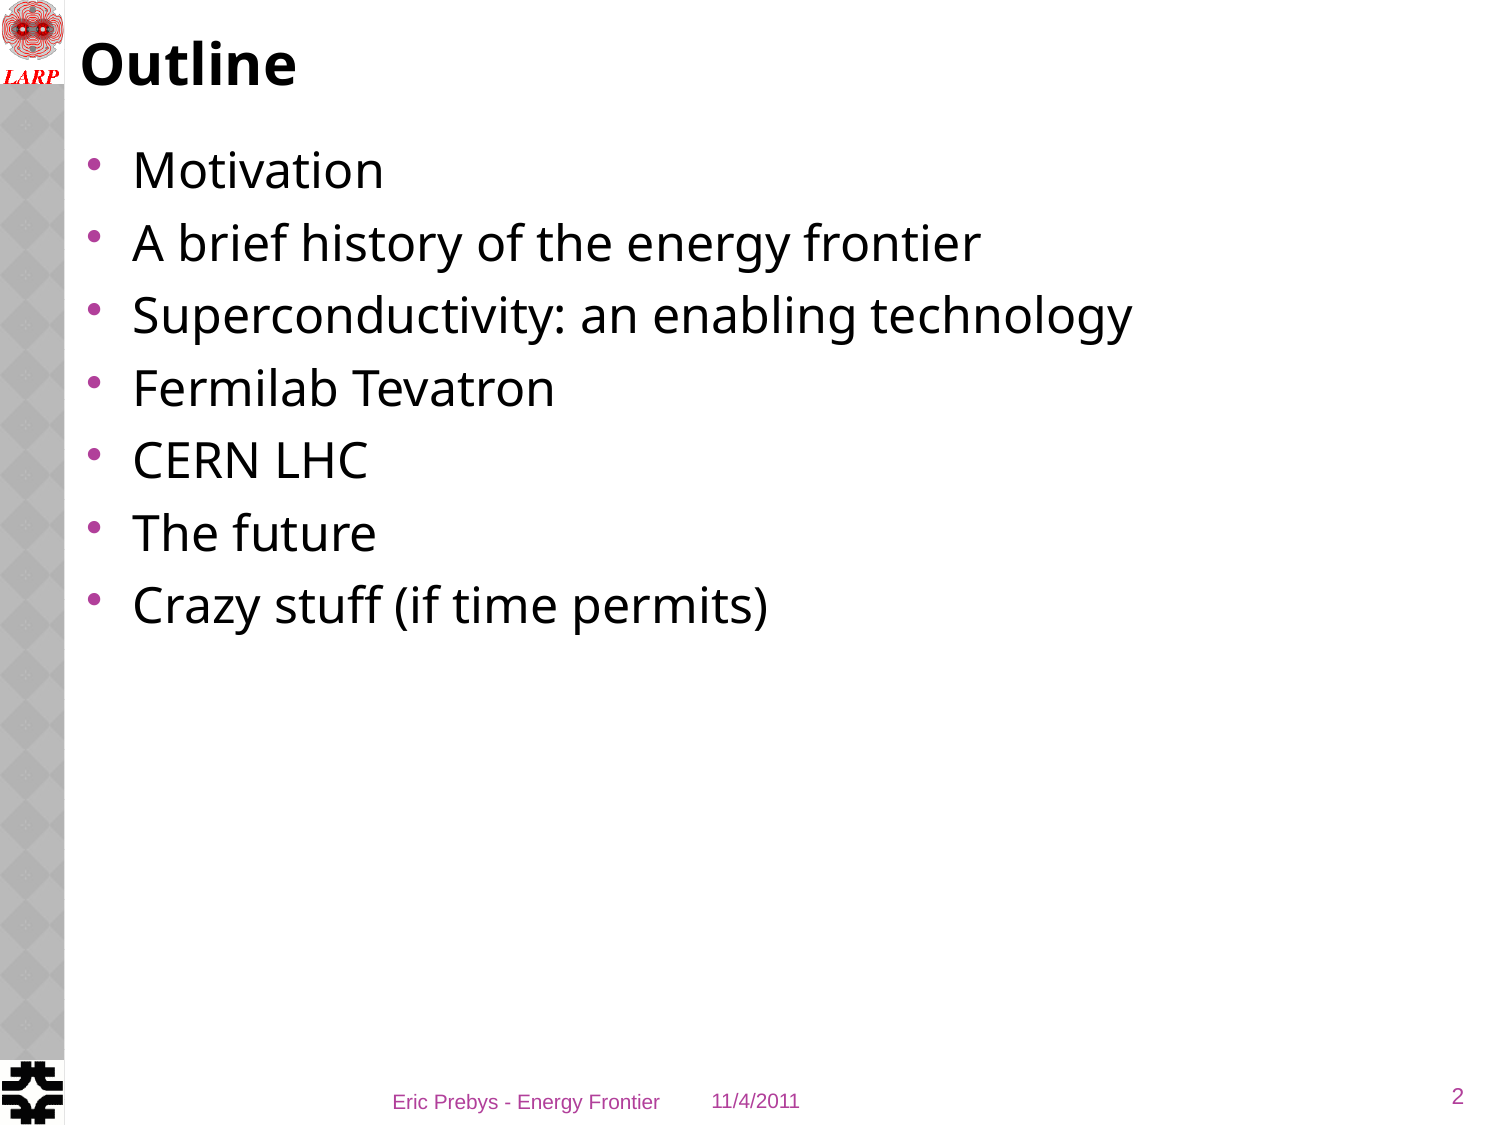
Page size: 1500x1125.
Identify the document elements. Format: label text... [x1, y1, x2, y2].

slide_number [696, 1075, 1025, 1114]
picture [0, 0, 64, 84]
footer Eric Prebys - Energy Frontier [75, 1075, 675, 1114]
slide_number 2 [1367, 1071, 1465, 1110]
list Motivation A brief history of the energy frontier Superconductivity: an enabling technology Fermilab Tevatron CERN LHC The future Crazy stuff (if time permits) [72, 131, 1444, 696]
title Outline [72, 24, 1428, 98]
picture [0, 1060, 64, 1125]
slide_number 45 [0, 0, 65, 1125]
